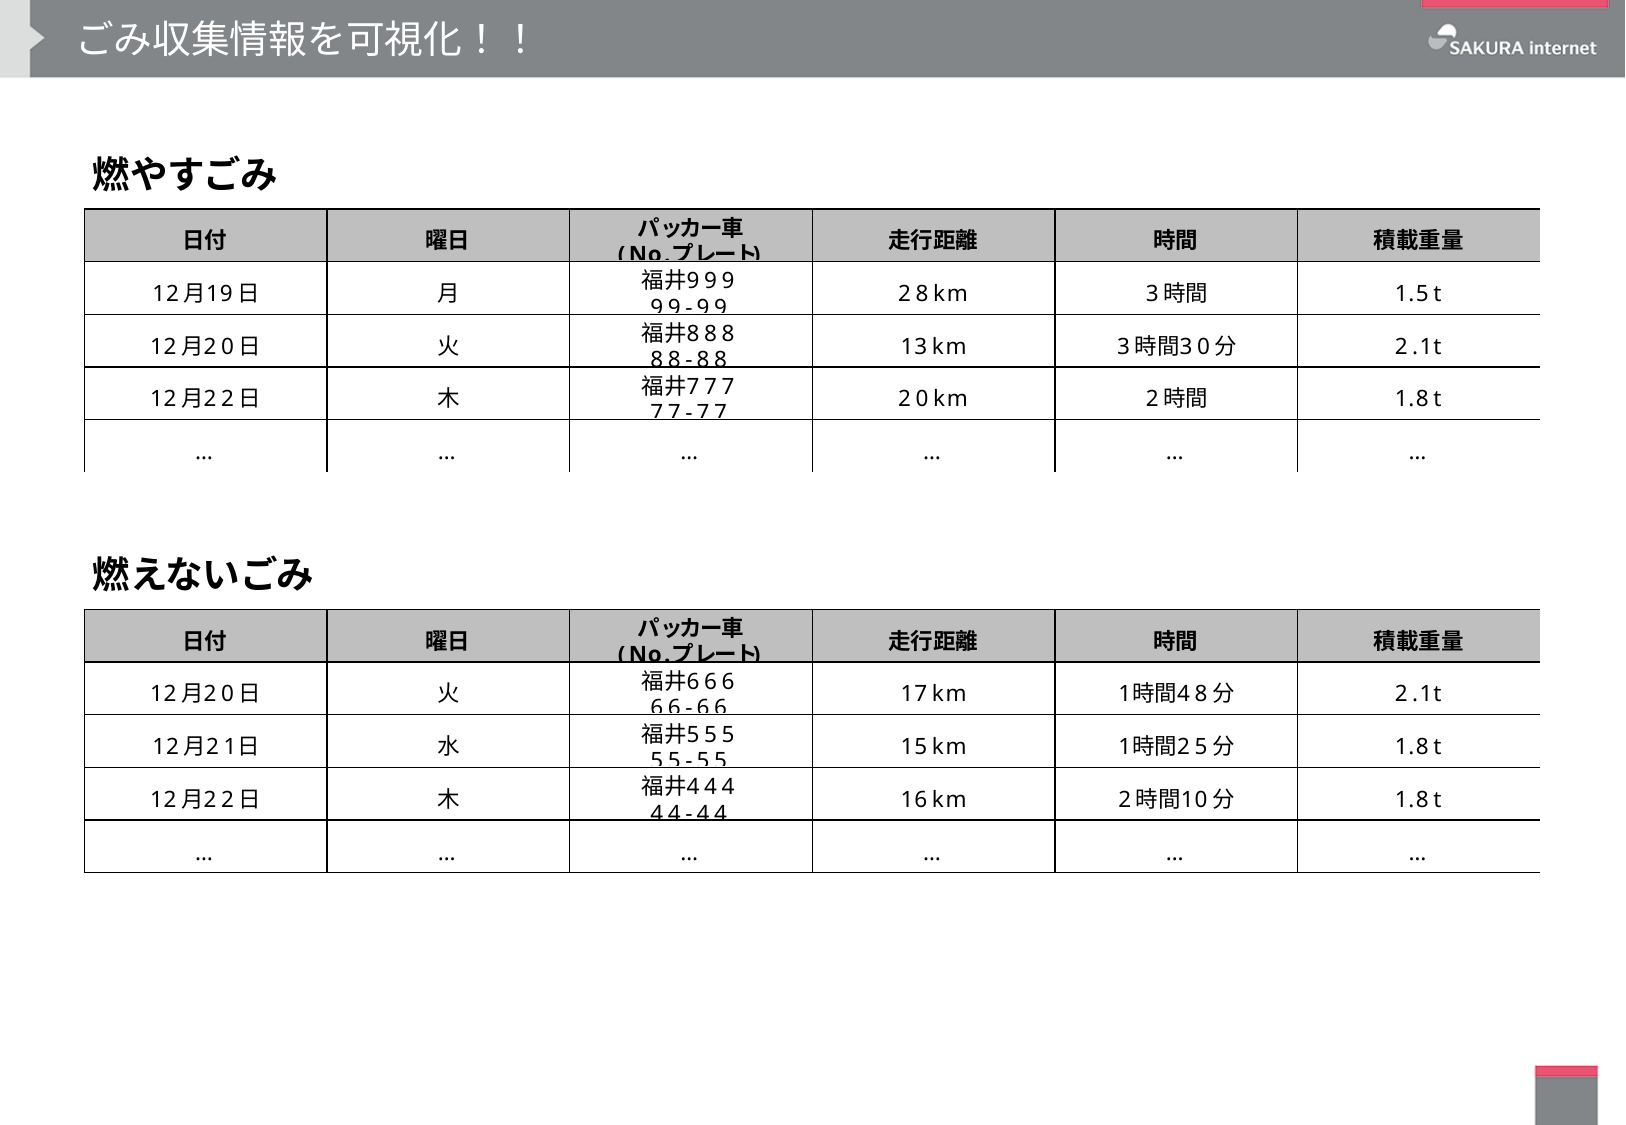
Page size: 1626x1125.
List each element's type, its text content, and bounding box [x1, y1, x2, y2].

title ごみ収集情報を可視化！！ [59, 12, 1412, 70]
picture [0, 0, 1625, 1125]
